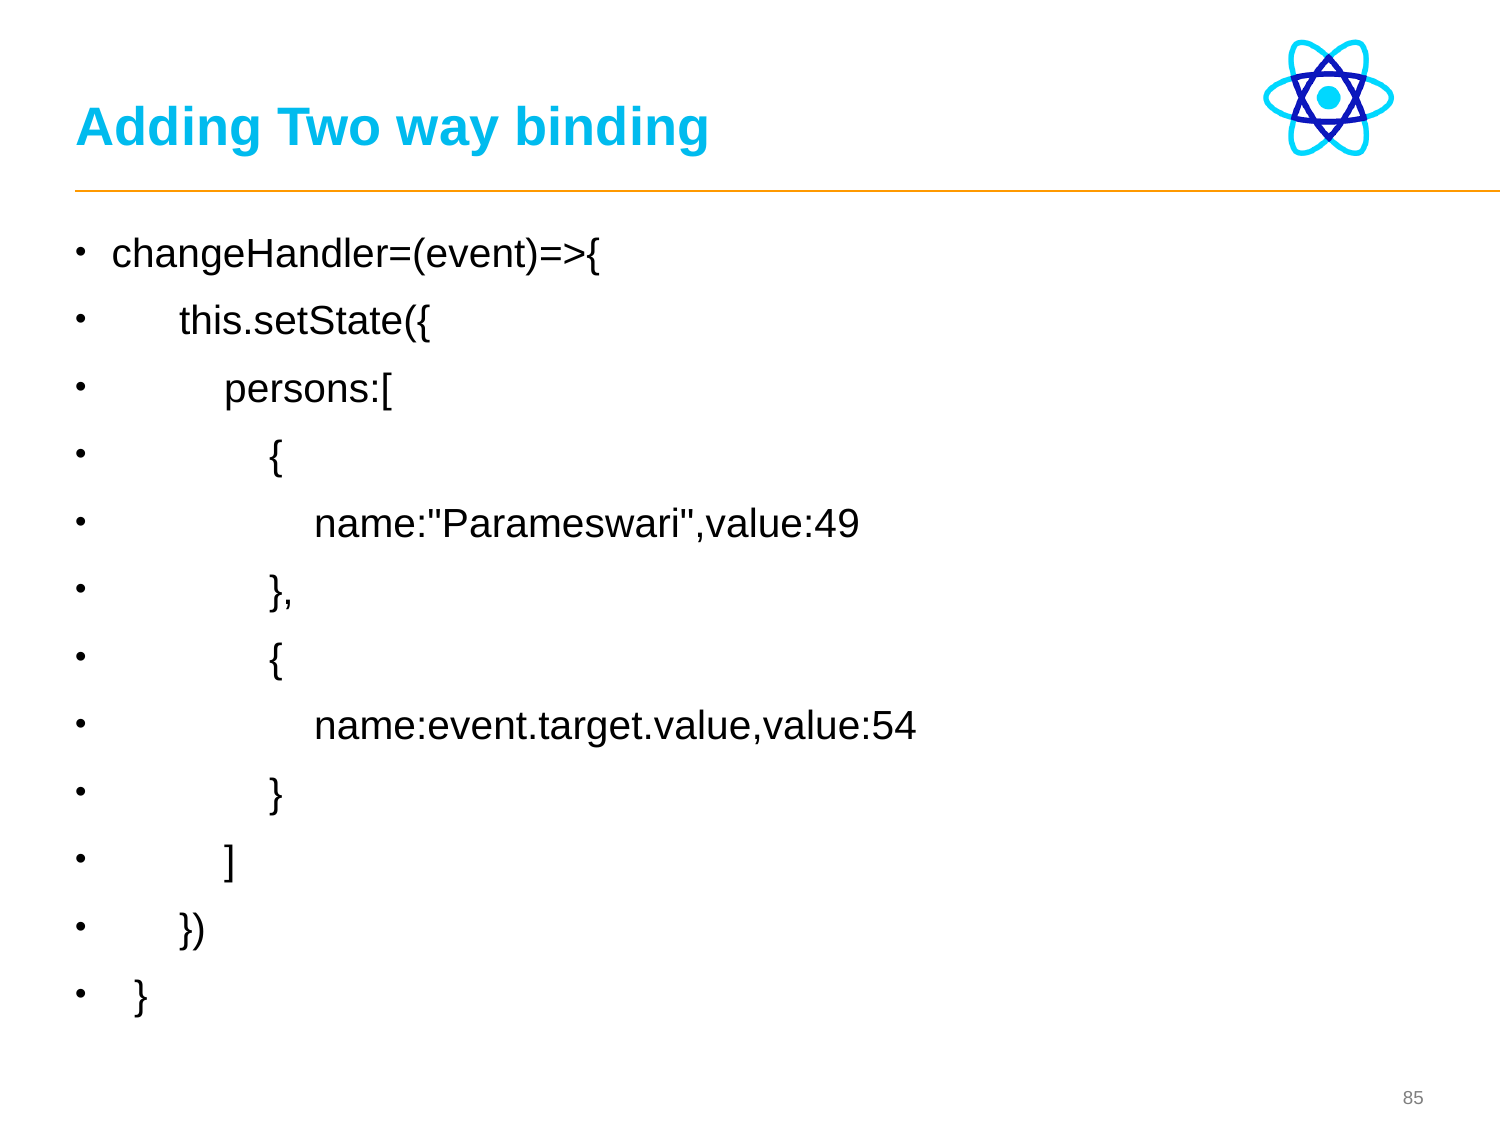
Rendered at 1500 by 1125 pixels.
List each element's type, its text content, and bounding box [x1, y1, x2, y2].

title Adding Two way binding [75, 27, 1422, 157]
list changeHandler=(event)=>{ this.setState({ persons:[ { name:"Parameswari",value:49 }, { name:event.target.value,value:54 } ] }) } [75, 226, 1425, 1018]
